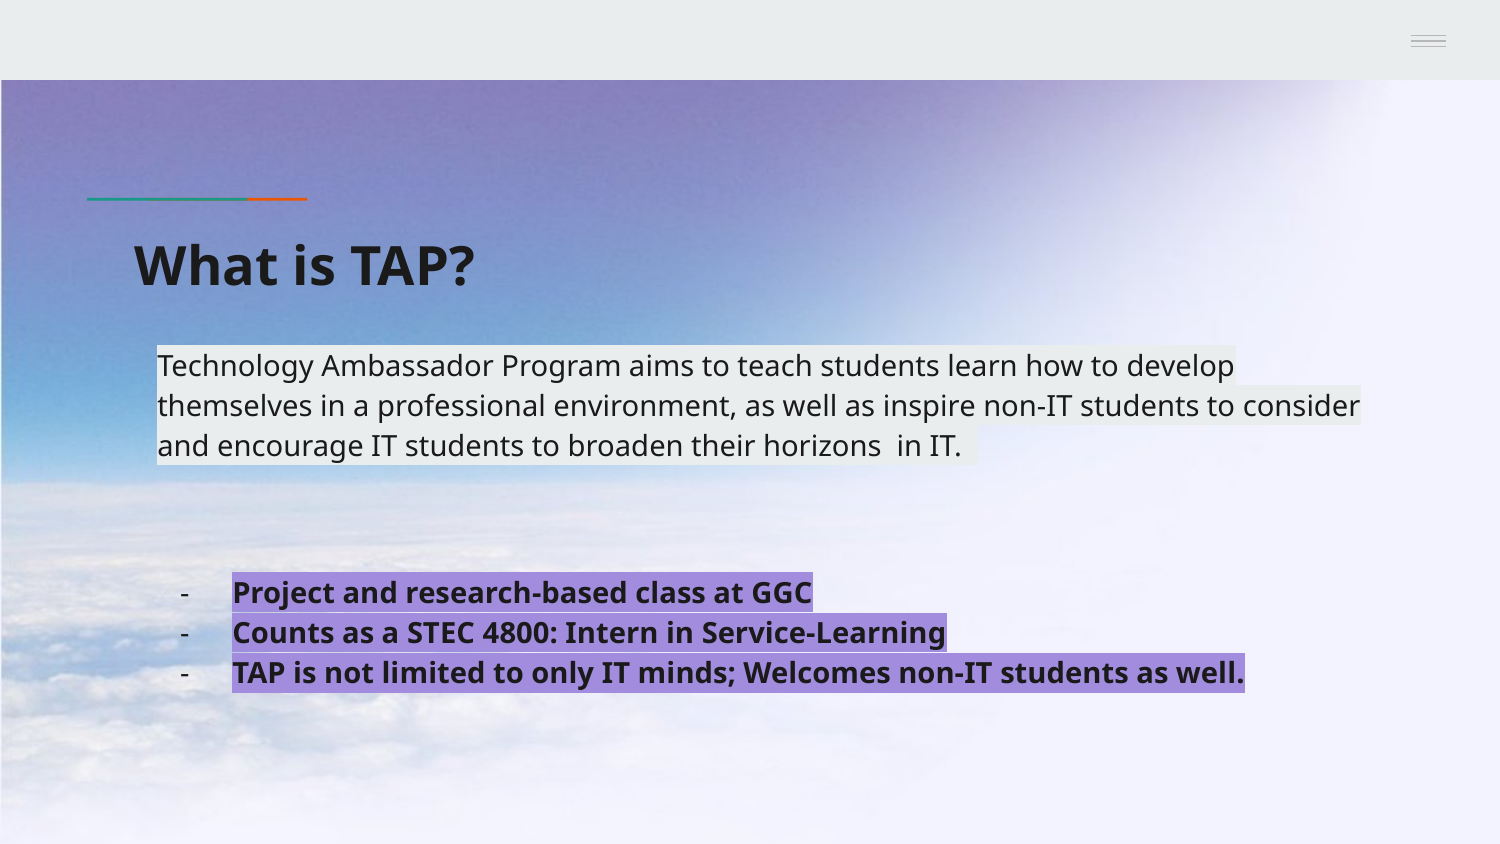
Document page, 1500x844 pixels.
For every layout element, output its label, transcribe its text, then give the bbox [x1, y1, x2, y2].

list Technology Ambassador Program aims to teach students learn how to develop themselves in a professional environment, as well as inspire non-IT students to consider and encourage IT students to broaden their horizons in IT. Project and research-based class at GGC Counts as a STEC 4800: Intern in Service-Learning TAP is not limited to only IT minds; Welcomes non-IT students as well. [142, 326, 1381, 724]
title What is TAP? [119, 216, 1381, 305]
picture [0, 80, 1500, 844]
